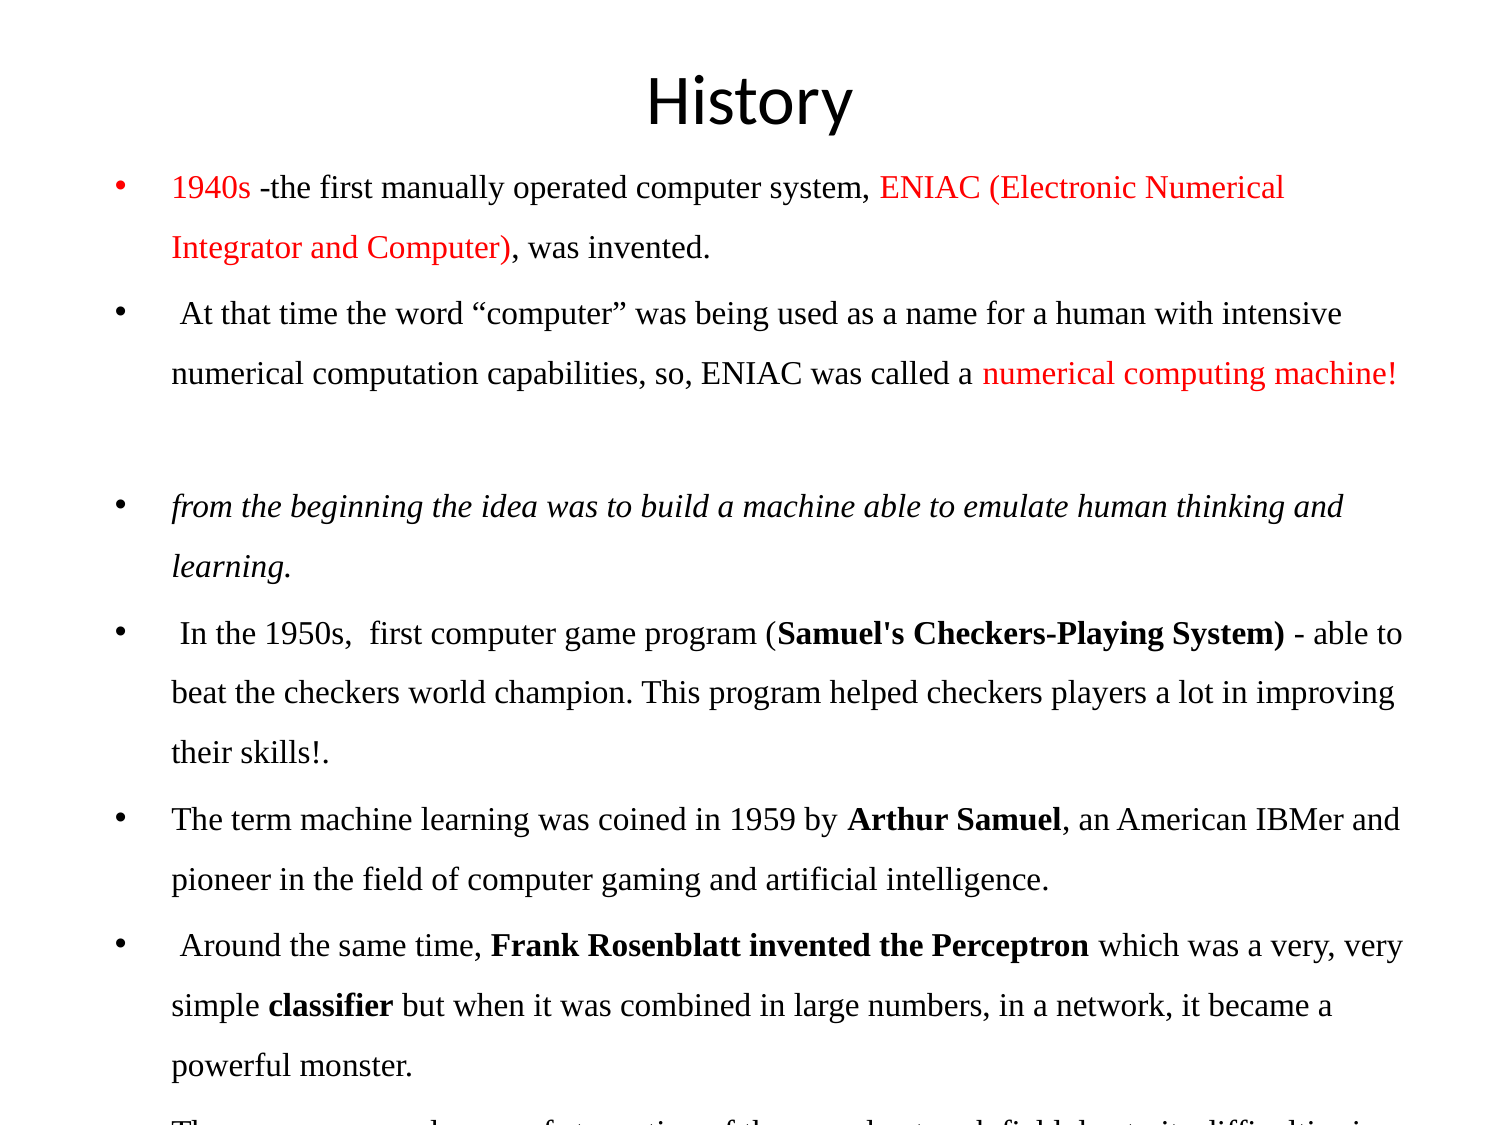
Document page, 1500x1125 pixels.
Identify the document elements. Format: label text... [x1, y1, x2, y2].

title History [75, 45, 1425, 233]
list 1940s -the first manually operated computer system, ENIAC (Electronic Numerical Integrator and Computer), was invented. At that time the word “computer” was being used as a name for a human with intensive numerical computation capabilities, so, ENIAC was called a numerical computing machine! from the beginning the idea was to build a machine able to emulate human thinking and learning. In the 1950s, first computer game program (Samuel's Checkers-Playing System) - able to beat the checkers world champion. This program helped checkers players a lot in improving their skills!. The term machine learning was coined in 1959 by Arthur Samuel, an American IBMer and pioneer in the field of computer gaming and artificial intelligence. Around the same time, Frank Rosenblatt invented the Perceptron which was a very, very simple classifier but when it was combined in large numbers, in a network, it became a powerful monster. Then we see several years of stagnation of the neural network field due to its difficulties in solving certain problems. machine learning became very famous in the 1990s because of statistics. As a highlight, IBM’s Deep Blue system beat the world champion of chess, the grand-master Garry Kasparov. 1997 [99, 137, 1438, 1088]
